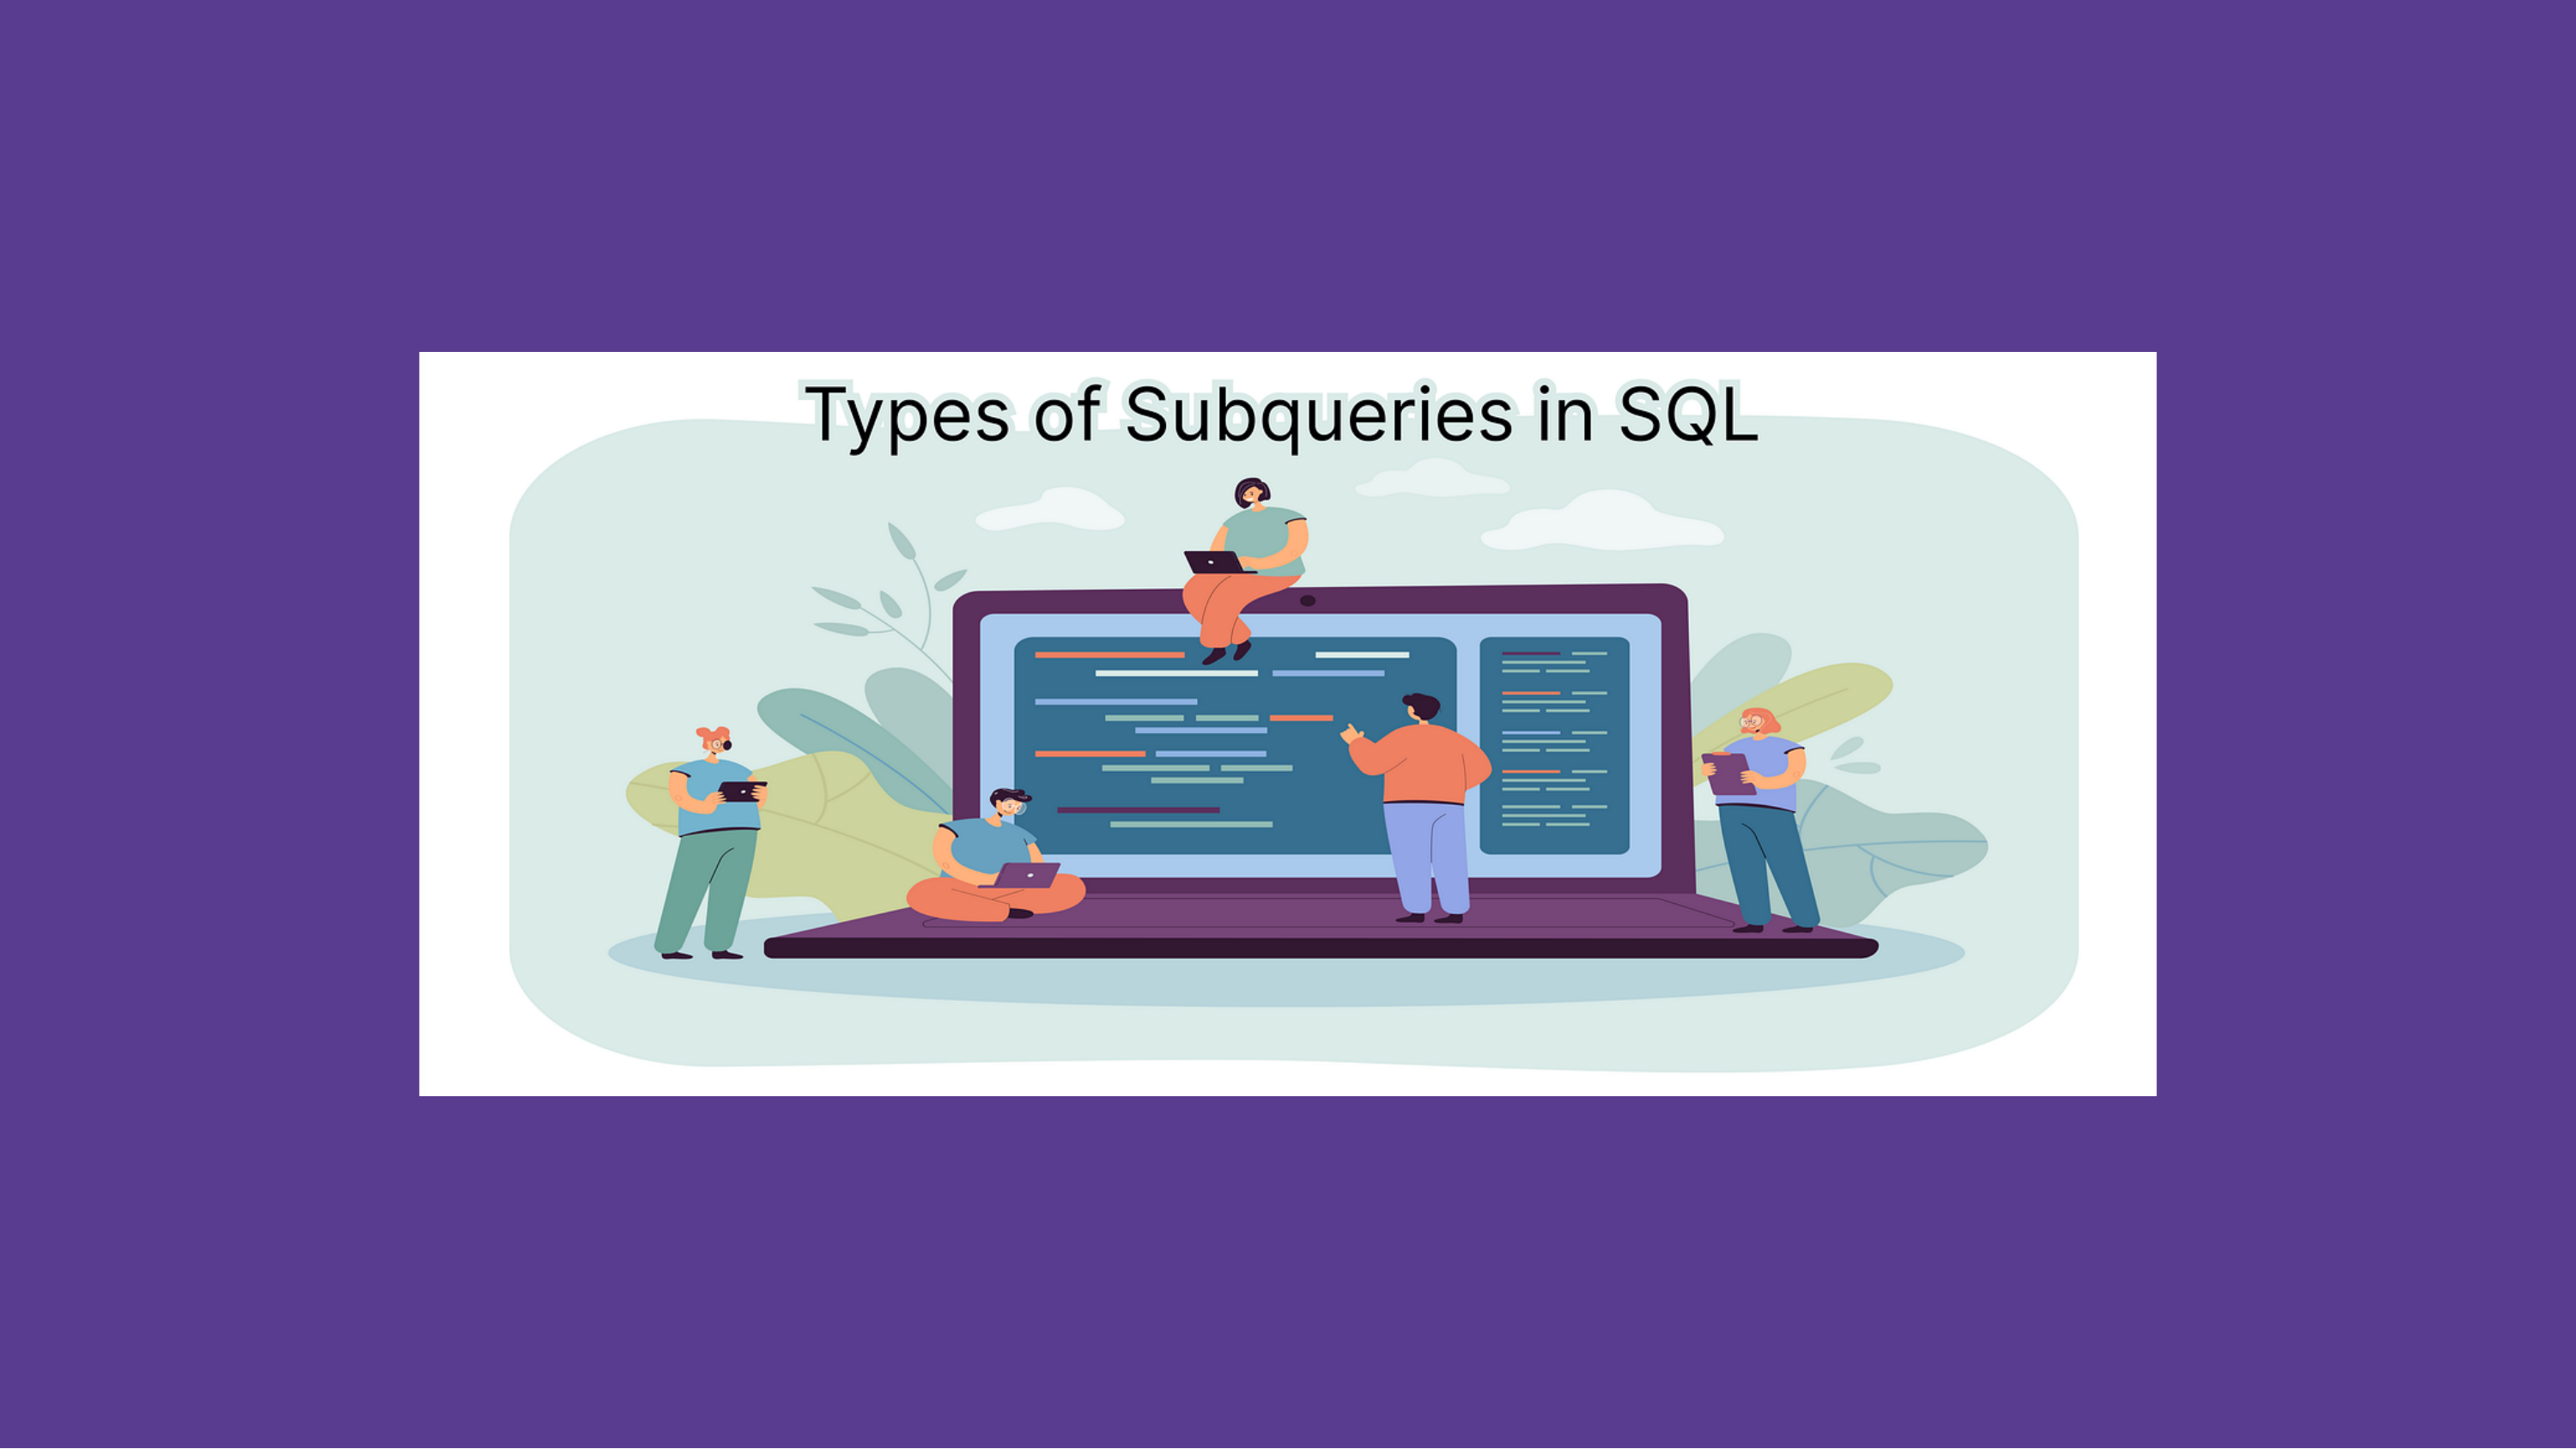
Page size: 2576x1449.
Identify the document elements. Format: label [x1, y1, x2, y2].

text_box [0, 0, 2576, 1449]
